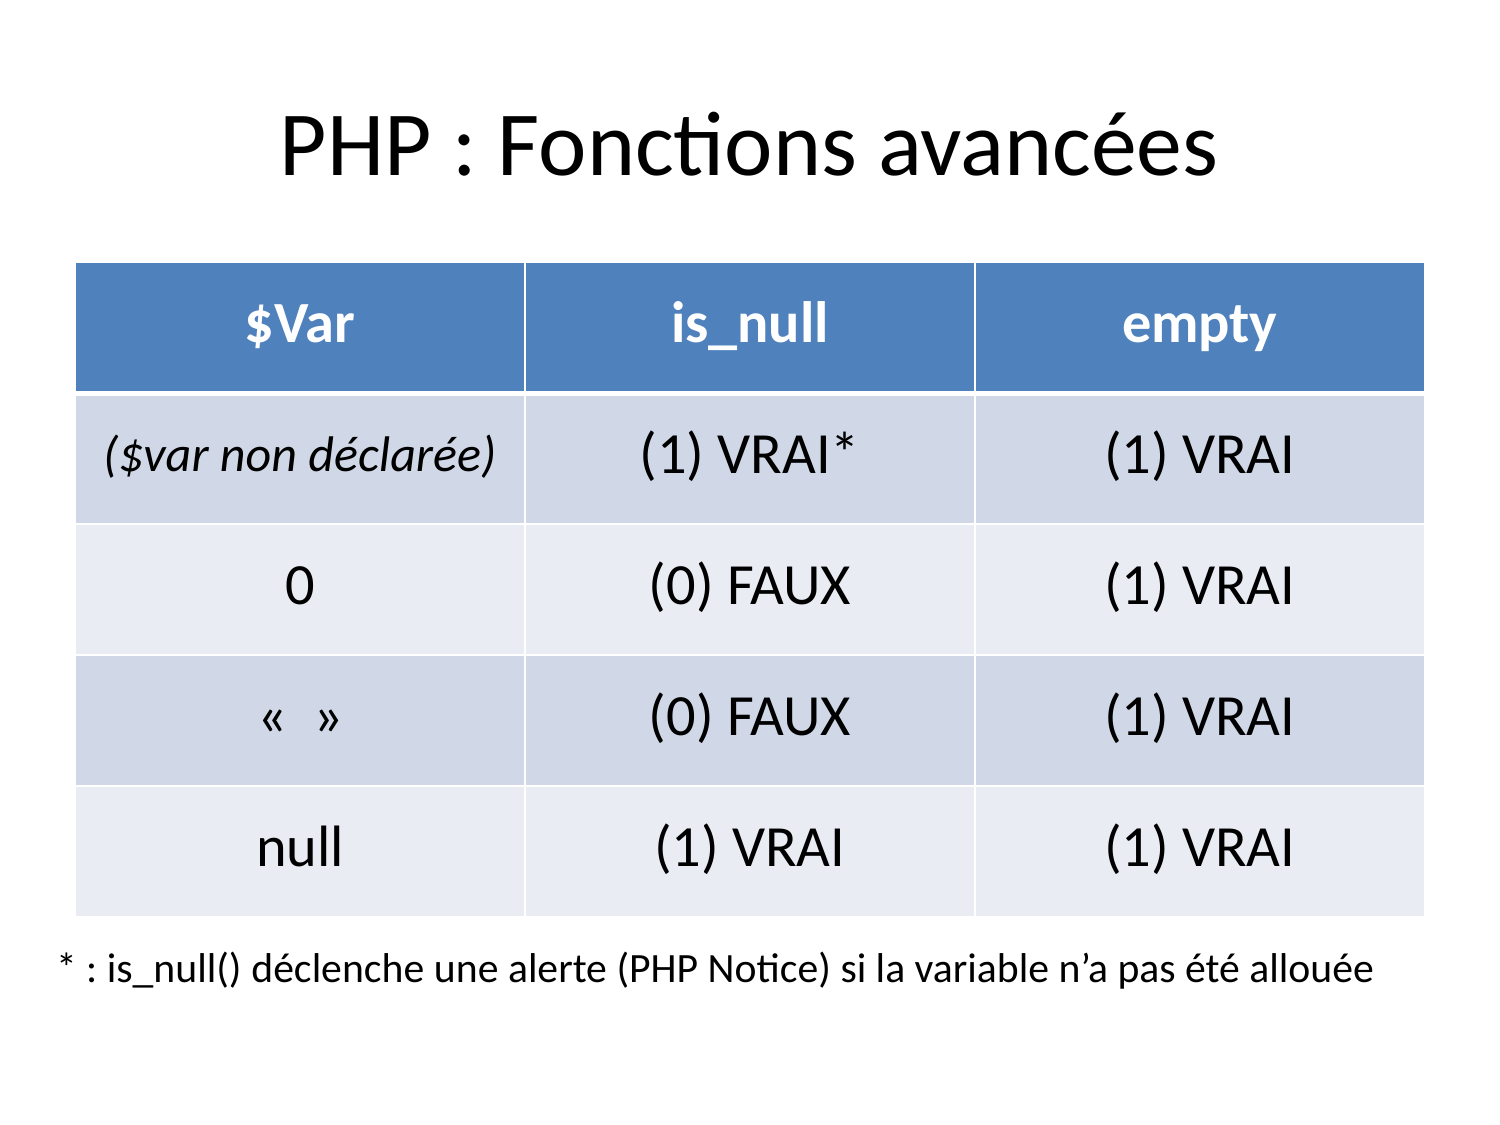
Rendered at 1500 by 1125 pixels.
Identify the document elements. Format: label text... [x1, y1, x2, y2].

table_cell 0 [76, 525, 524, 654]
table_header empty [976, 263, 1424, 391]
table_cell ($var non déclarée) [76, 396, 524, 523]
title PHP : Fonctions avancées [75, 45, 1425, 233]
table_cell (0) FAUX [526, 525, 974, 654]
table_cell (1) VRAI* [526, 396, 974, 523]
table_cell « » [76, 656, 524, 785]
table_cell VRAI [976, 787, 1424, 916]
text_box * : is_null() déclenche une alerte (PHP Notice) si la variable n’a pas été allouée [41, 933, 1459, 999]
table_header $Var [76, 263, 524, 391]
table_cell VRAI [976, 396, 1424, 523]
table_cell (0) FAUX [526, 656, 974, 785]
table_cell VRAI [976, 656, 1424, 785]
table_cell null [76, 787, 524, 916]
table_header is_null [526, 263, 974, 391]
table_cell (1) VRAI [526, 787, 974, 916]
table_cell VRAI [976, 525, 1424, 654]
